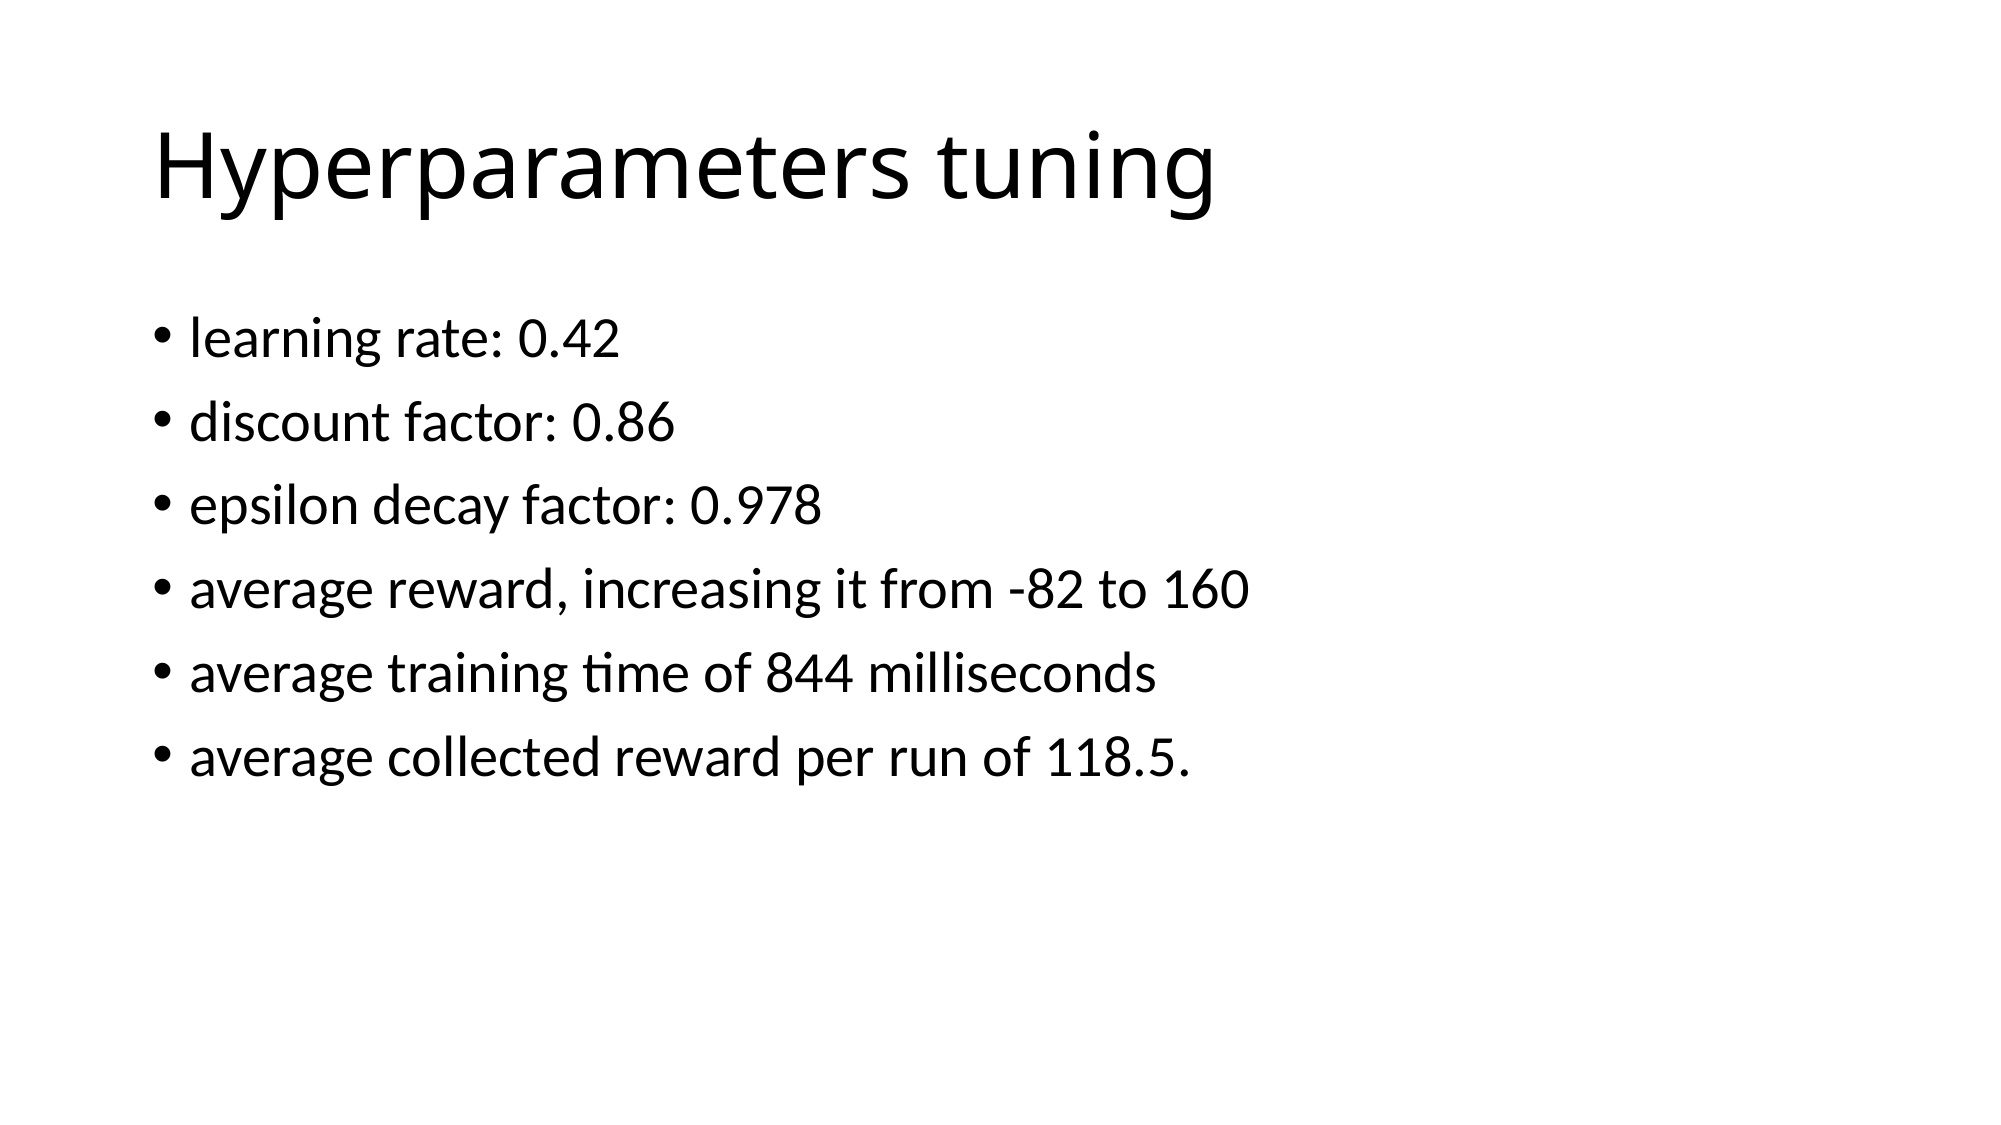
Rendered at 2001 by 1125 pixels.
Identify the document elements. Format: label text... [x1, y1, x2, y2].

list learning rate: 0.42 discount factor: 0.86 epsilon decay factor: 0.978 average reward, increasing it from -82 to 160 average training time of 844 milliseconds average collected reward per run of 118.5. [137, 299, 1863, 1014]
title Hyperparameters tuning [137, 59, 1863, 278]
